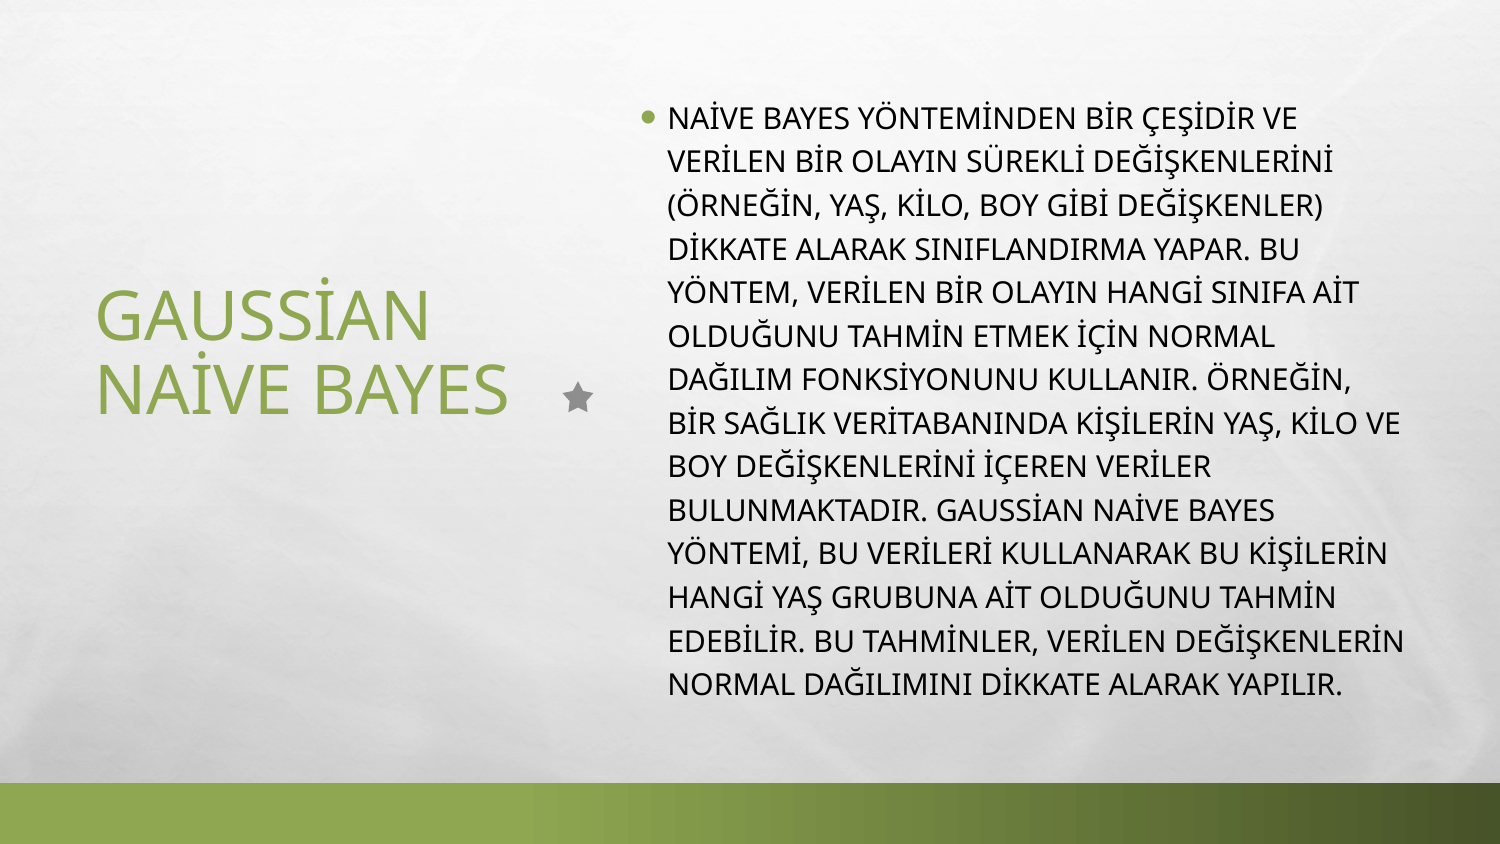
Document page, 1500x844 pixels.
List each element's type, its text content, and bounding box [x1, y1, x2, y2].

title Gaussian naive bayes [79, 79, 529, 715]
text_box [561, 380, 595, 413]
text_box [0, 0, 1500, 782]
list Naive bayes yönteminden bir çeşidir ve verilen bir olayın sürekli değişkenlerini (örneğin, yaş, kilo, boy gibi değişkenler) dikkate alarak sınıflandırma yapar. Bu yöntem, verilen bir olayın hangi sınıfa ait olduğunu tahmin etmek için normal dağılım fonksiyonunu kullanır. Örneğin, bir sağlık veritabanında kişilerin yaş, kilo ve boy değişkenlerini içeren veriler bulunmaktadır. Gaussian naive bayes yöntemi, bu verileri kullanarak bu kişilerin hangi yaş grubuna ait olduğunu tahmin edebilir. Bu tahminler, verilen değişkenlerin normal dağılımını dikkate alarak yapılır. [624, 79, 1421, 715]
text_box [0, 782, 1500, 844]
